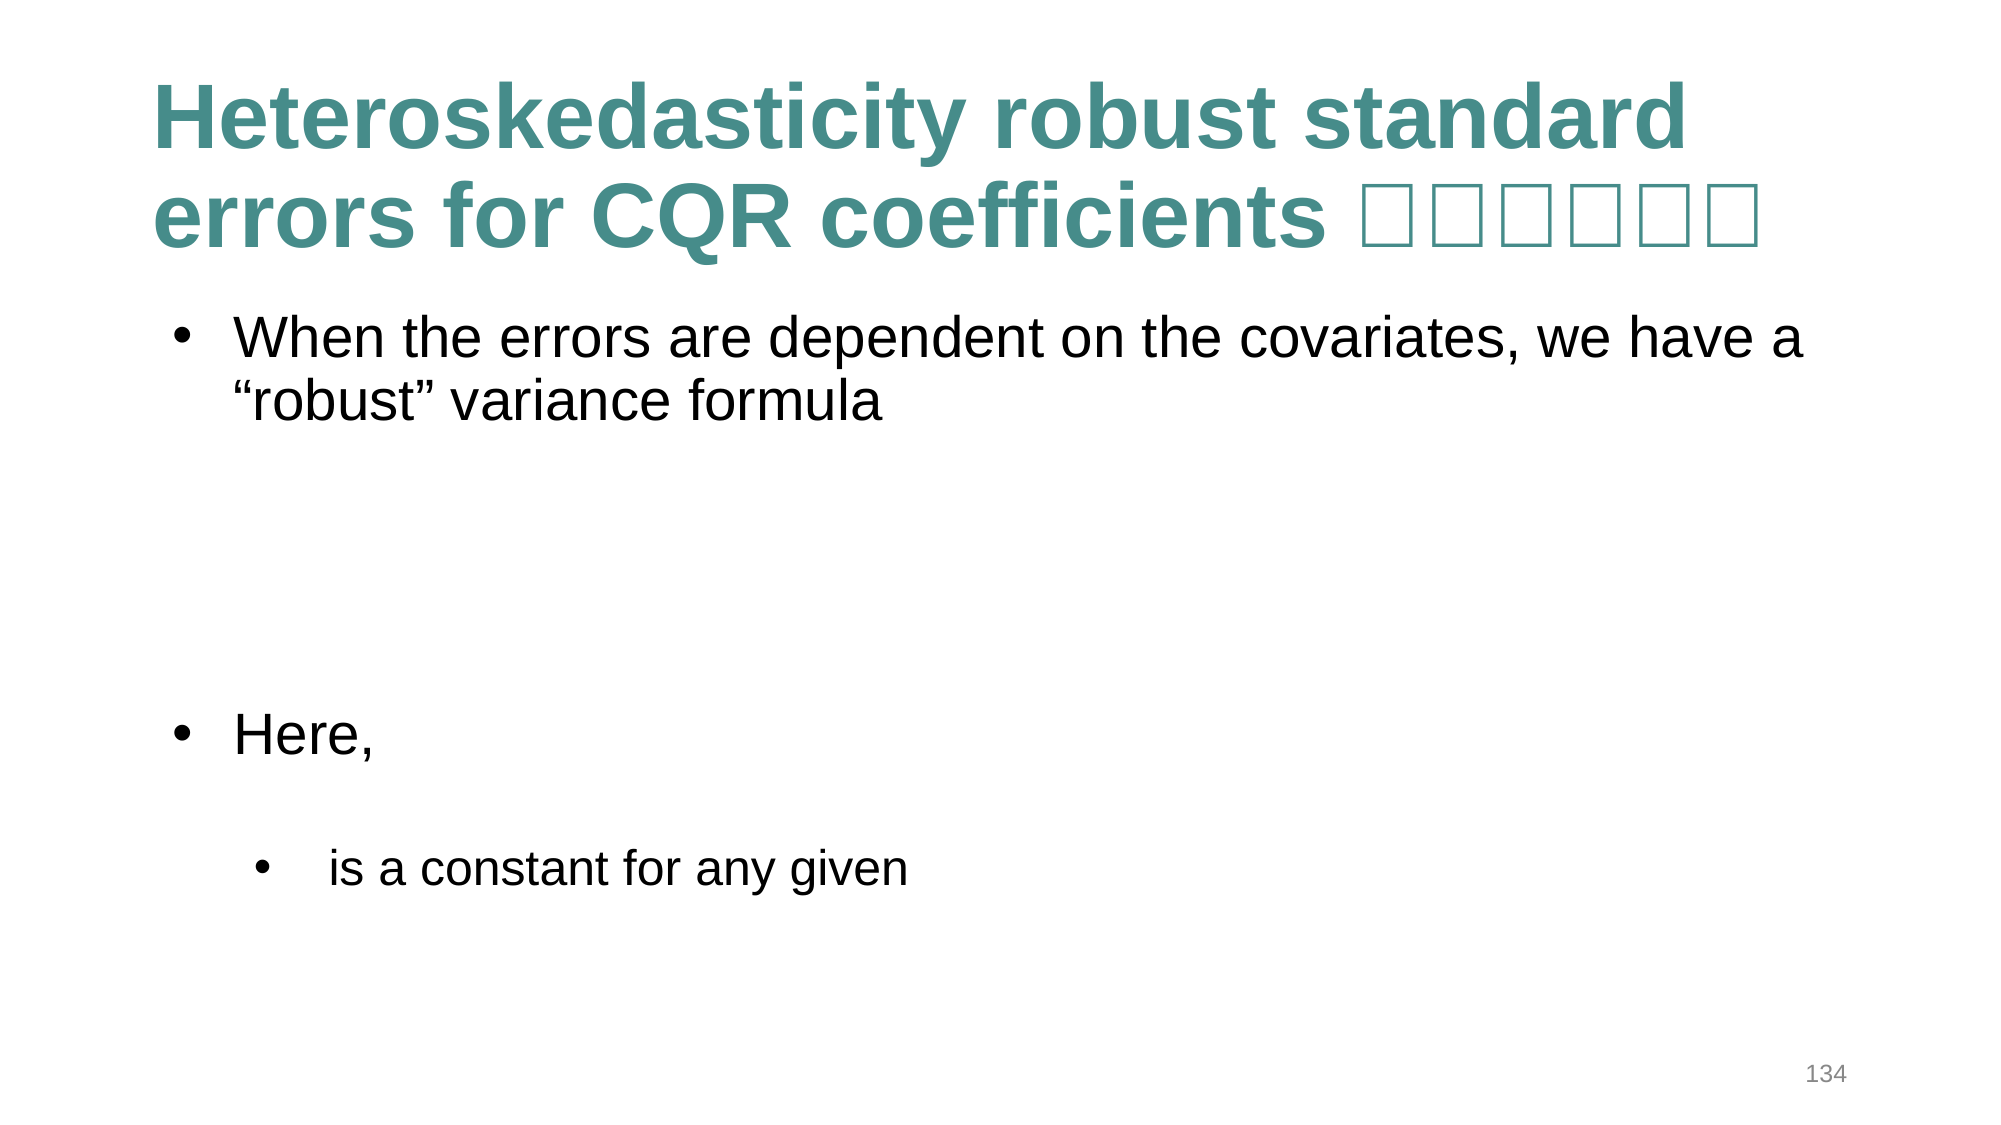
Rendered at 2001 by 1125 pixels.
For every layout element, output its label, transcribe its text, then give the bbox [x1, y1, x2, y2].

title Heteroskedasticity robust standard errors for CQR coefficients 💪🏼💪🏾💪🏼 [137, 59, 1863, 278]
slide_number 134 [1412, 1042, 1863, 1103]
